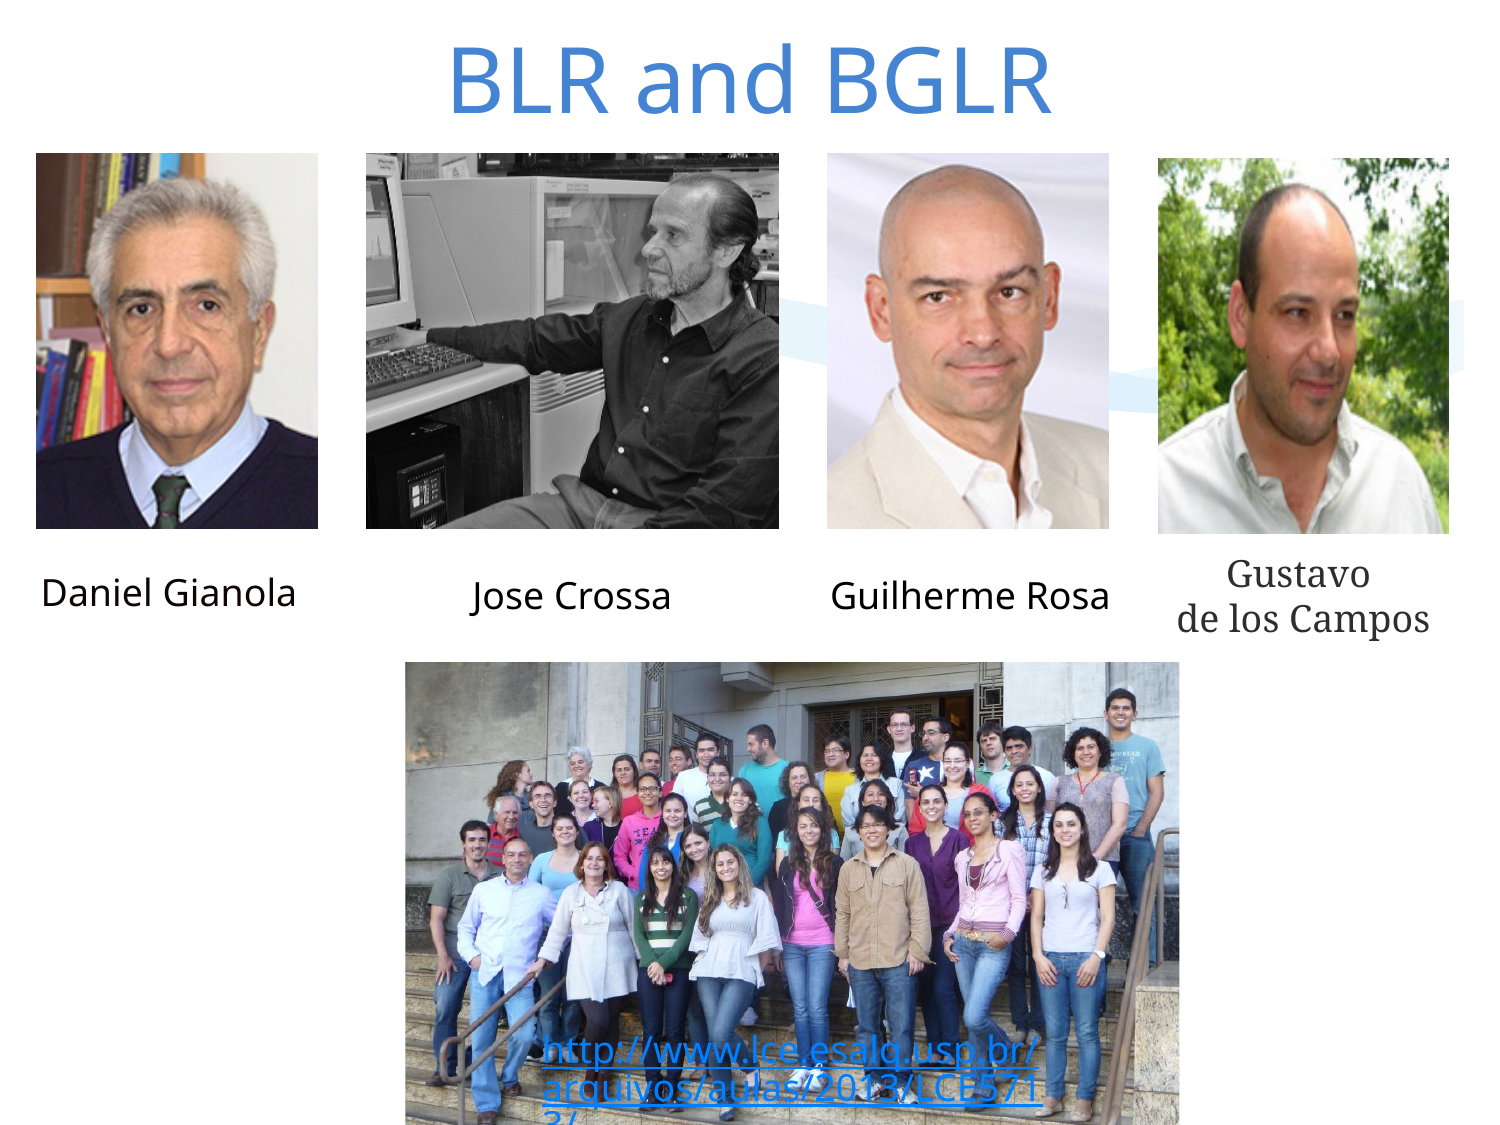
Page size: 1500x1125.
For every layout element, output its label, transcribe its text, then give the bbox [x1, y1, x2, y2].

text_box Guilherme Rosa [815, 565, 1126, 625]
picture [366, 152, 779, 529]
picture [405, 662, 1180, 1125]
picture [35, 152, 318, 529]
picture [827, 152, 1110, 529]
text_box Jose Crossa [457, 565, 688, 625]
text_box Daniel Gianola [25, 561, 313, 622]
picture [1157, 158, 1449, 534]
title BLR and BGLR [75, 0, 1425, 154]
text_box Gustavo de los Campos [1161, 542, 1446, 648]
